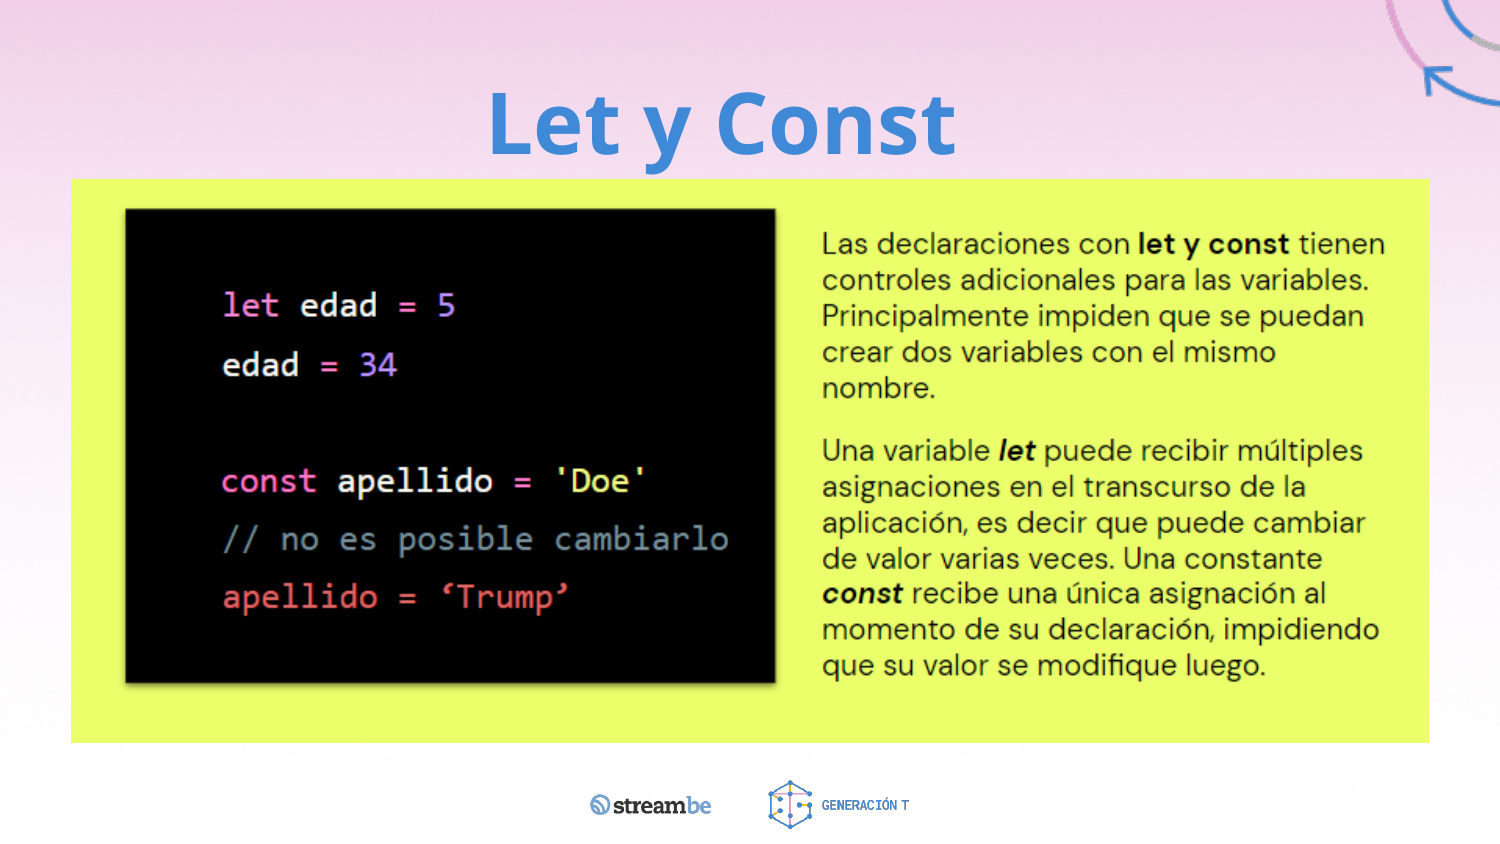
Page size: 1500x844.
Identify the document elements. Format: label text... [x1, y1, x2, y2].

picture [0, 0, 1500, 844]
text_box Let y Const [257, 61, 1187, 178]
